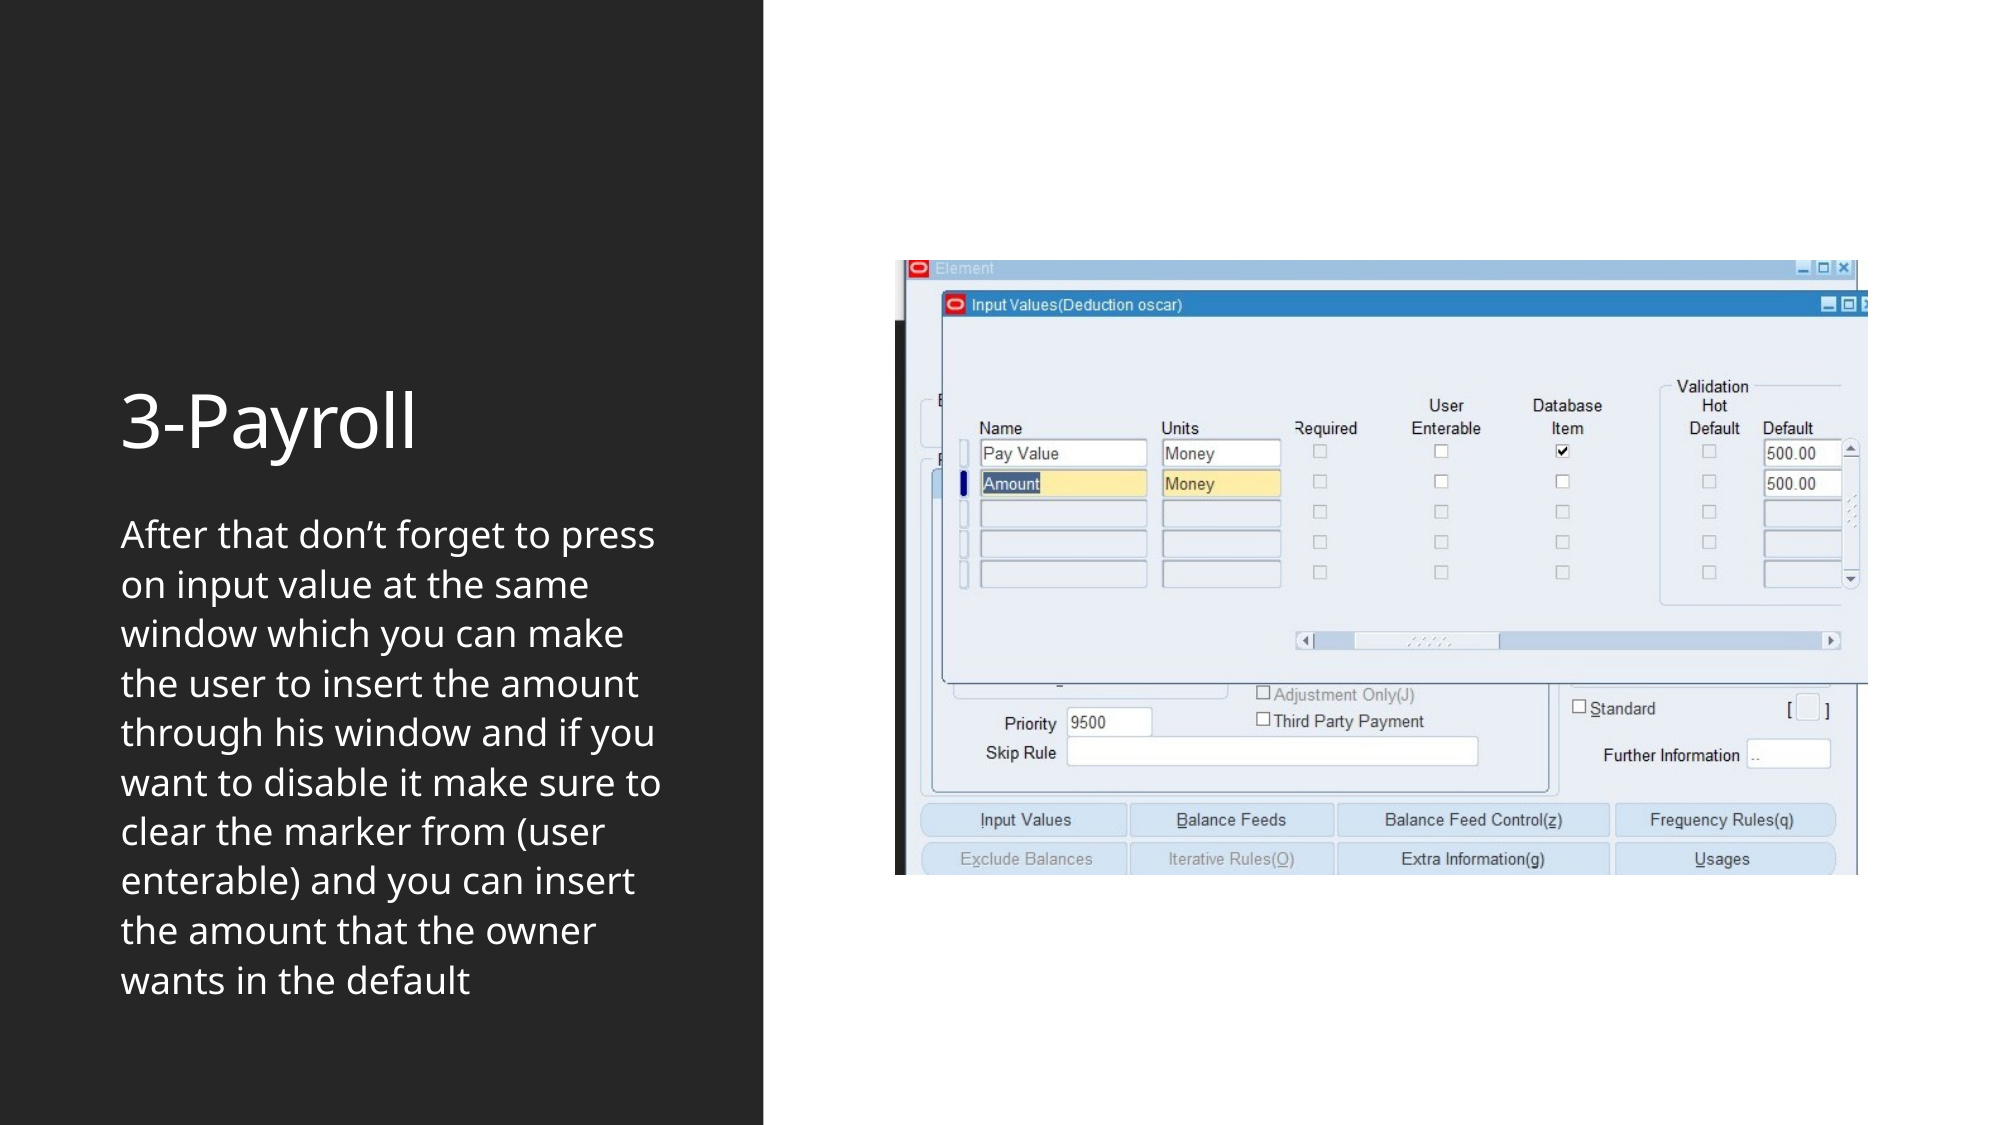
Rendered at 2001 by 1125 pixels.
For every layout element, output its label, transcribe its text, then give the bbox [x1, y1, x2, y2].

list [894, 259, 1869, 876]
list After that don’t forget to press on input value at the same window which you can make the user to insert the amount through his window and if you want to disable it make sure to clear the marker from (user enterable) and you can insert the amount that the owner wants in the default [105, 499, 683, 1002]
title 3-Payroll [105, 128, 683, 473]
